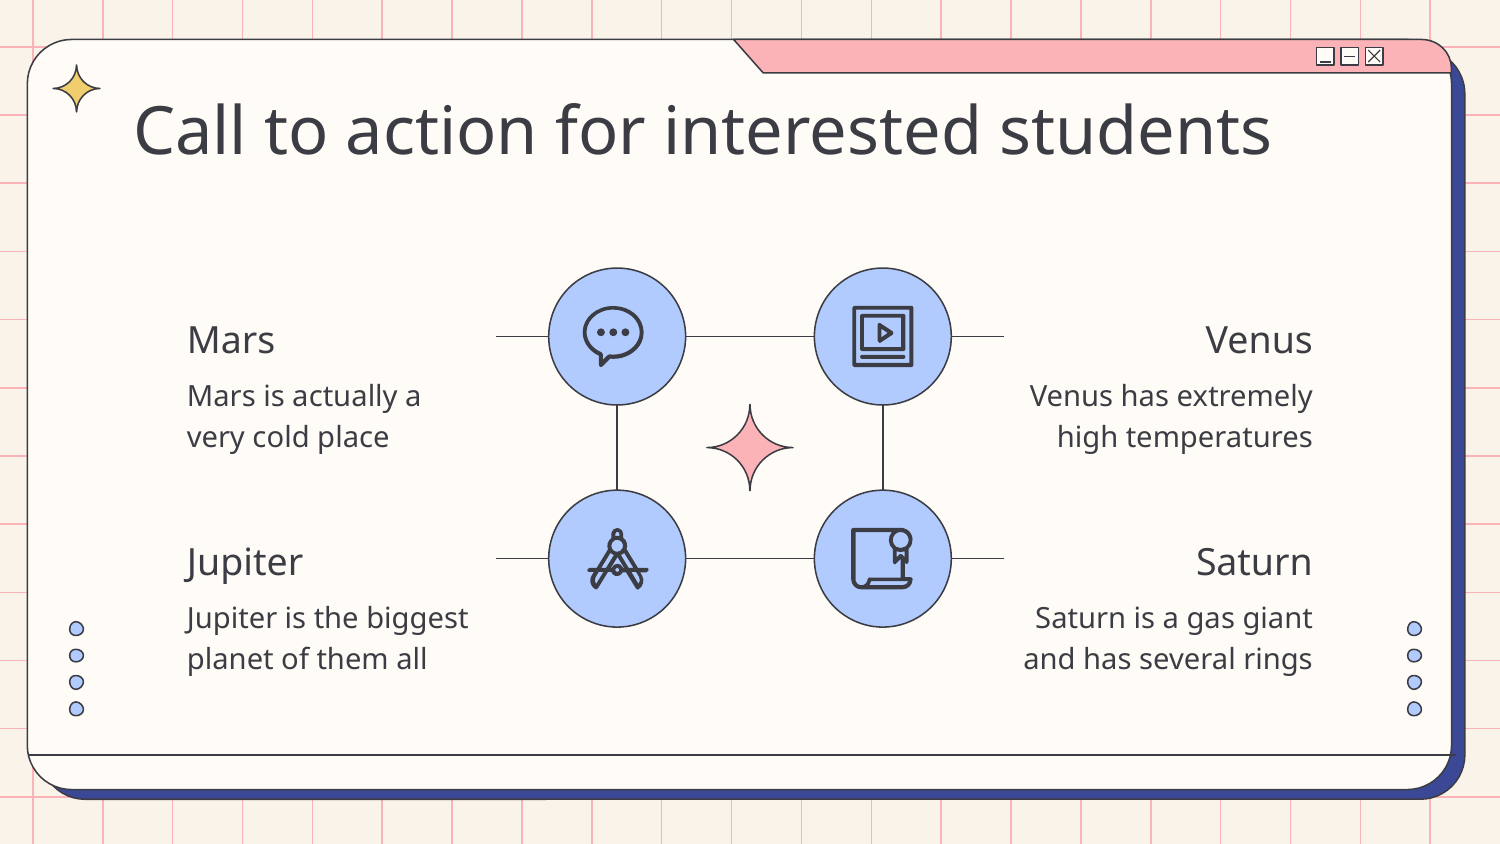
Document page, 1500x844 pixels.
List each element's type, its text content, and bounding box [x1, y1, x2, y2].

text_box [706, 404, 793, 491]
text_box Mars [171, 296, 497, 377]
text_box Venus has extremely high temperatures [1003, 377, 1329, 462]
text_box [587, 528, 649, 590]
text_box [814, 268, 952, 405]
text_box [851, 527, 913, 590]
text_box Saturn [1003, 518, 1329, 599]
text_box Venus [1003, 296, 1329, 377]
text_box [814, 490, 952, 628]
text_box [852, 305, 914, 368]
text_box Mars is actually a very cold place [171, 377, 497, 462]
text_box Saturn is a gas giant and has several rings [1003, 599, 1329, 684]
text_box [548, 490, 686, 628]
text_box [581, 305, 645, 368]
text_box [548, 268, 686, 405]
text_box Jupiter is the biggest planet of them all [171, 599, 497, 684]
text_box Jupiter [171, 518, 497, 599]
title Call to action for interested students [118, 72, 1382, 167]
